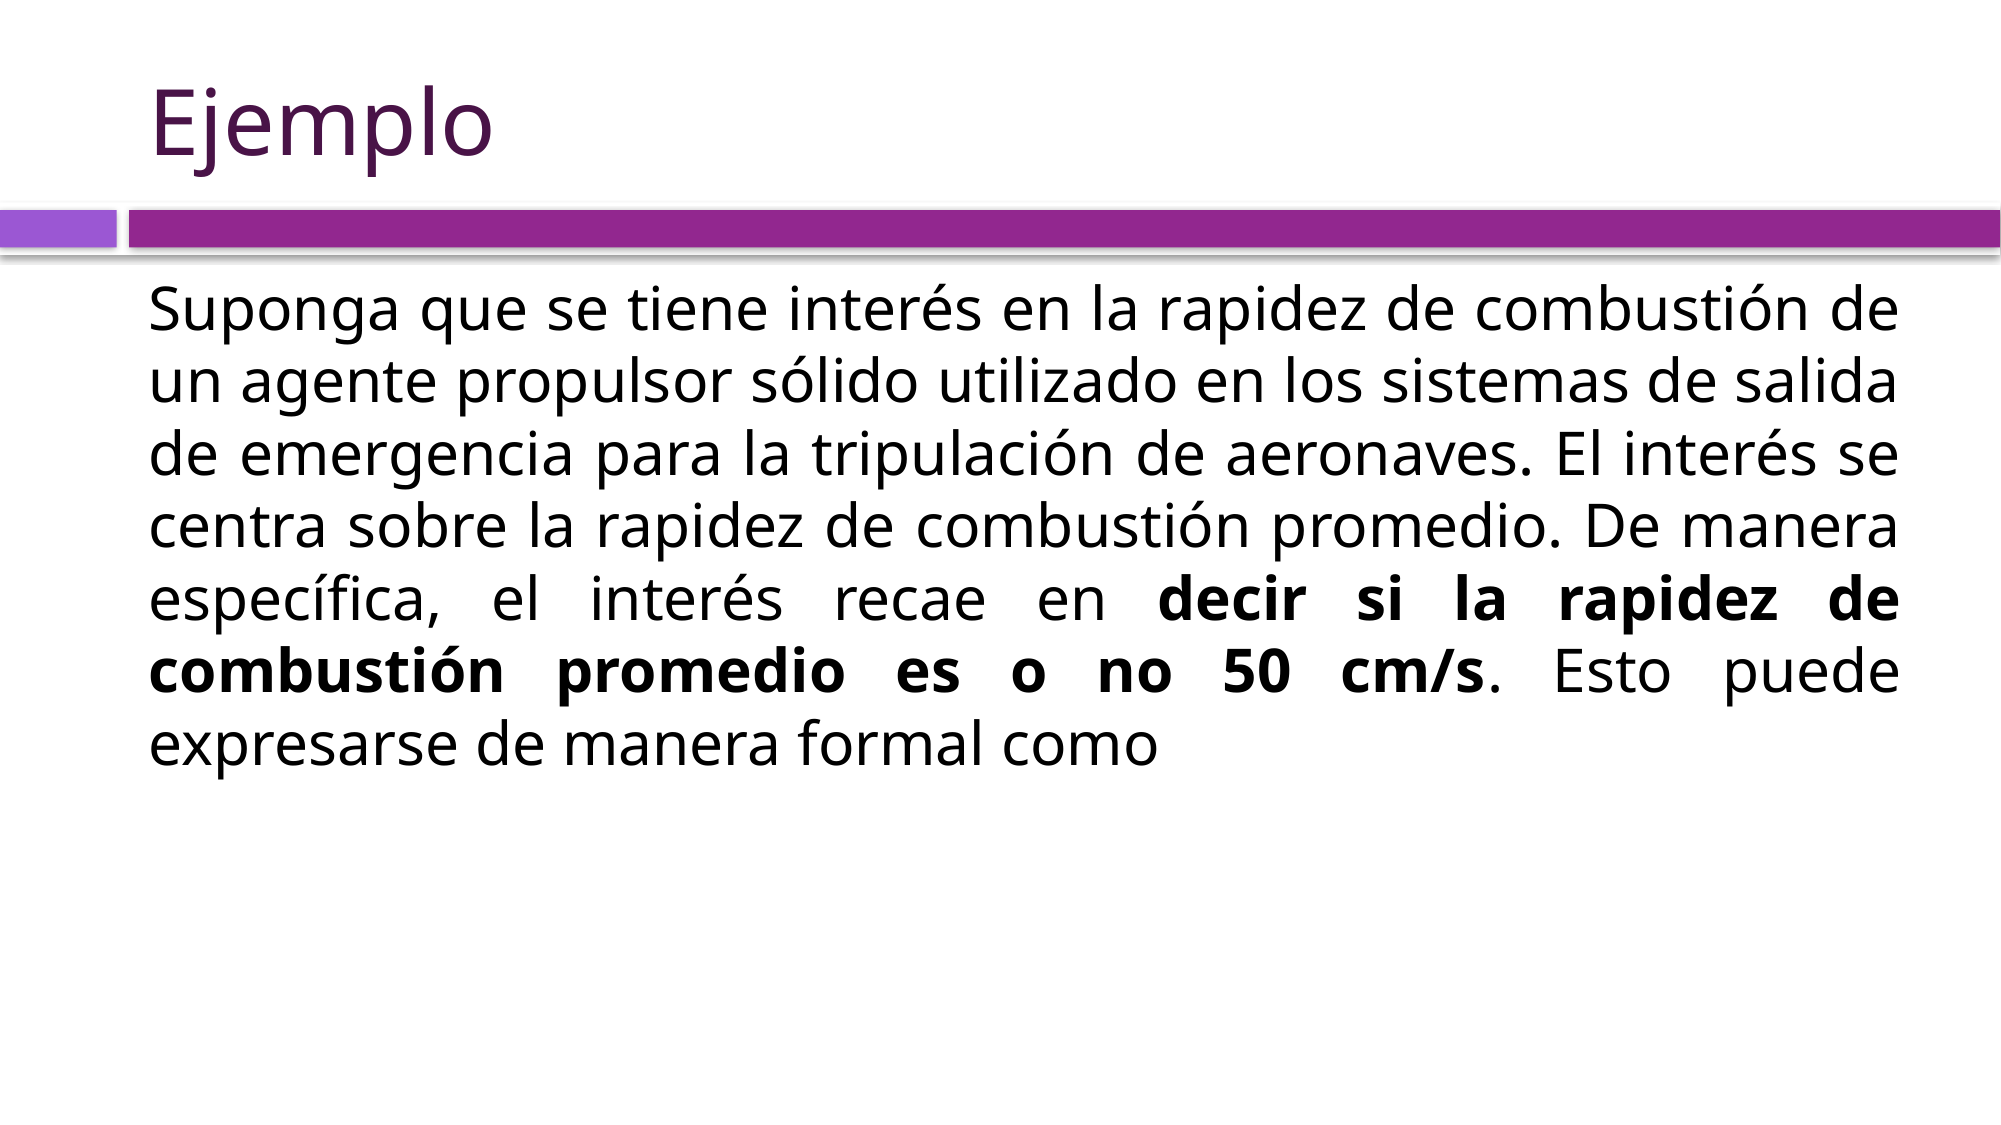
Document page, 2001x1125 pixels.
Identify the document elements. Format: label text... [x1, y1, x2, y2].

title Ejemplo [133, 37, 1918, 200]
